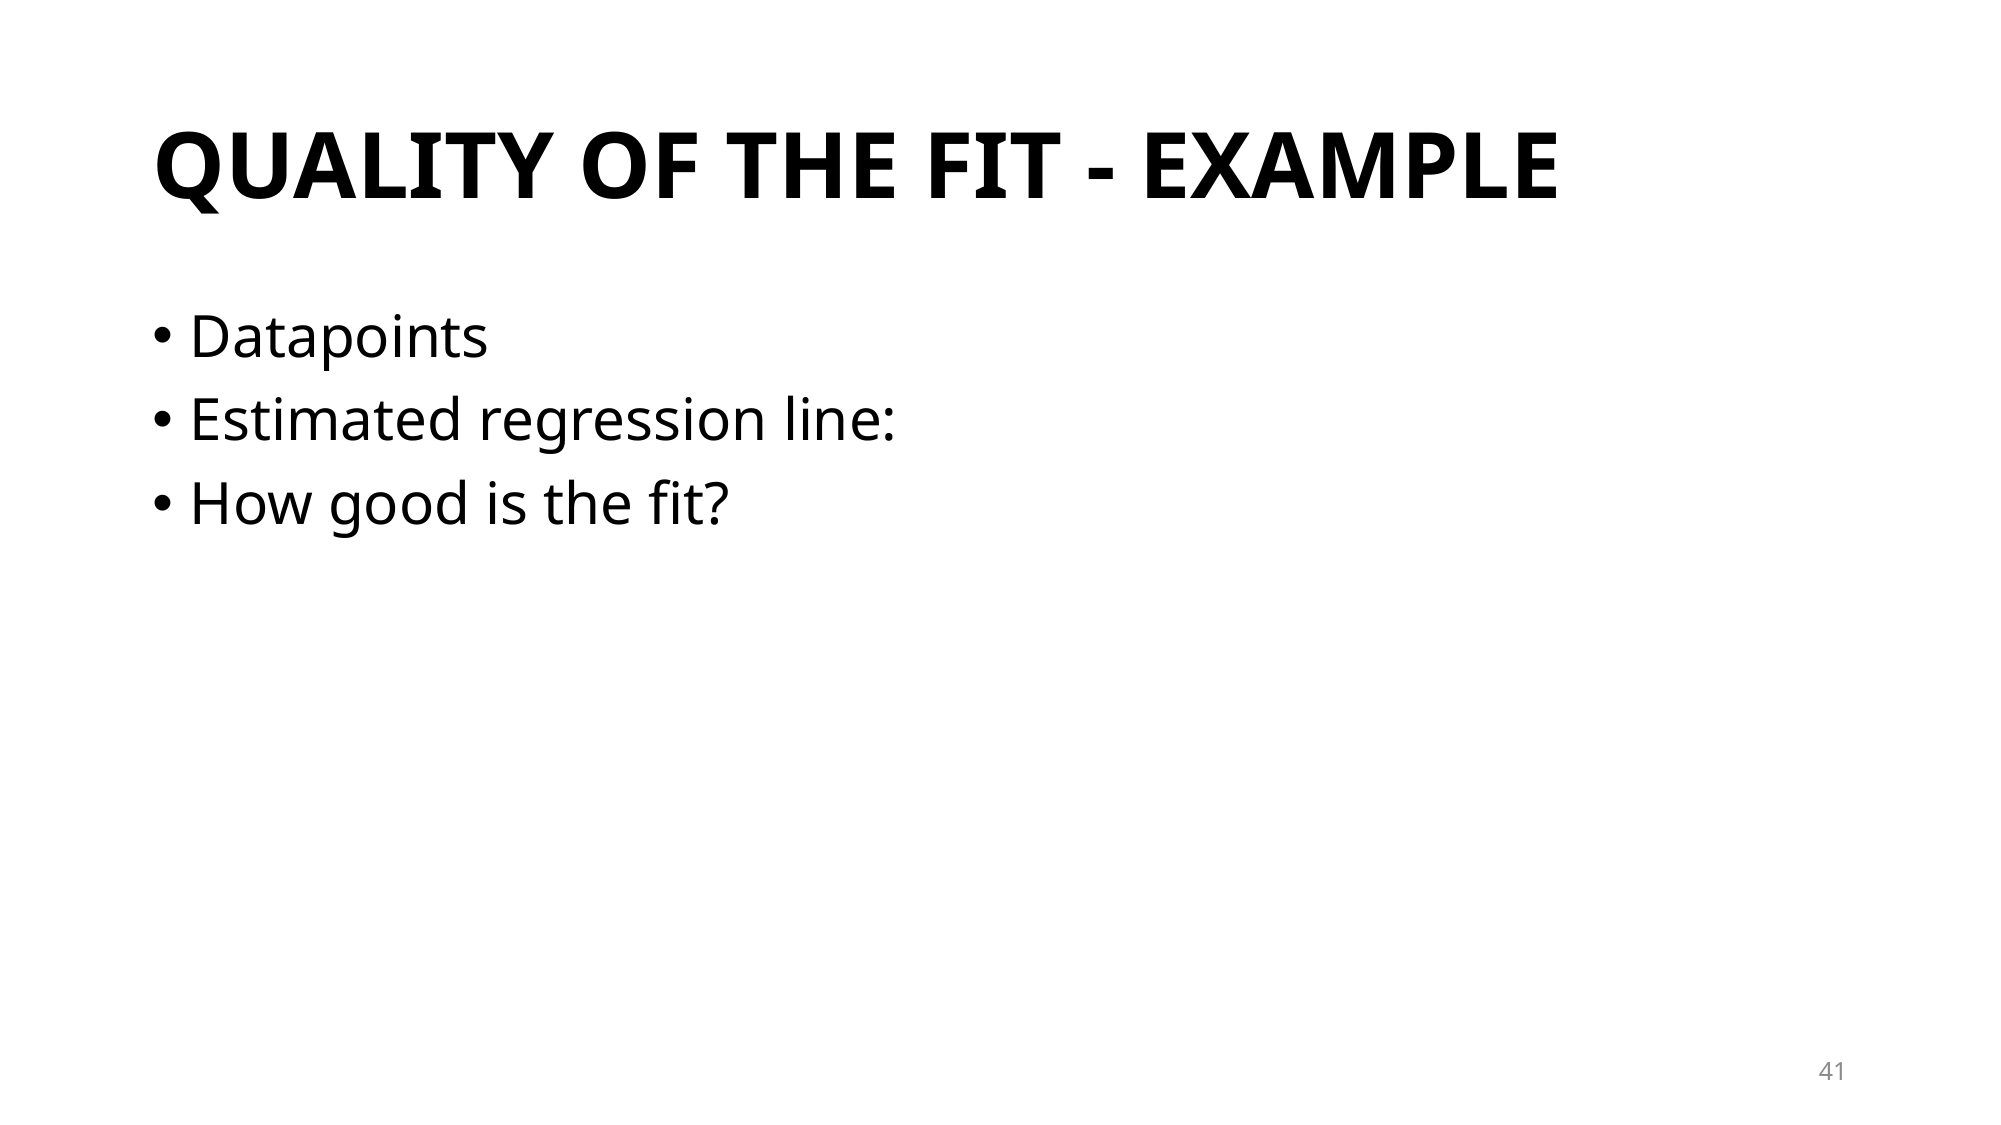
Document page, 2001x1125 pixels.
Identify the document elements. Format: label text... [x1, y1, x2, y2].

title QUALITY OF THE FIT - EXAMPLE [137, 59, 1863, 278]
slide_number 41 [1412, 1042, 1863, 1103]
